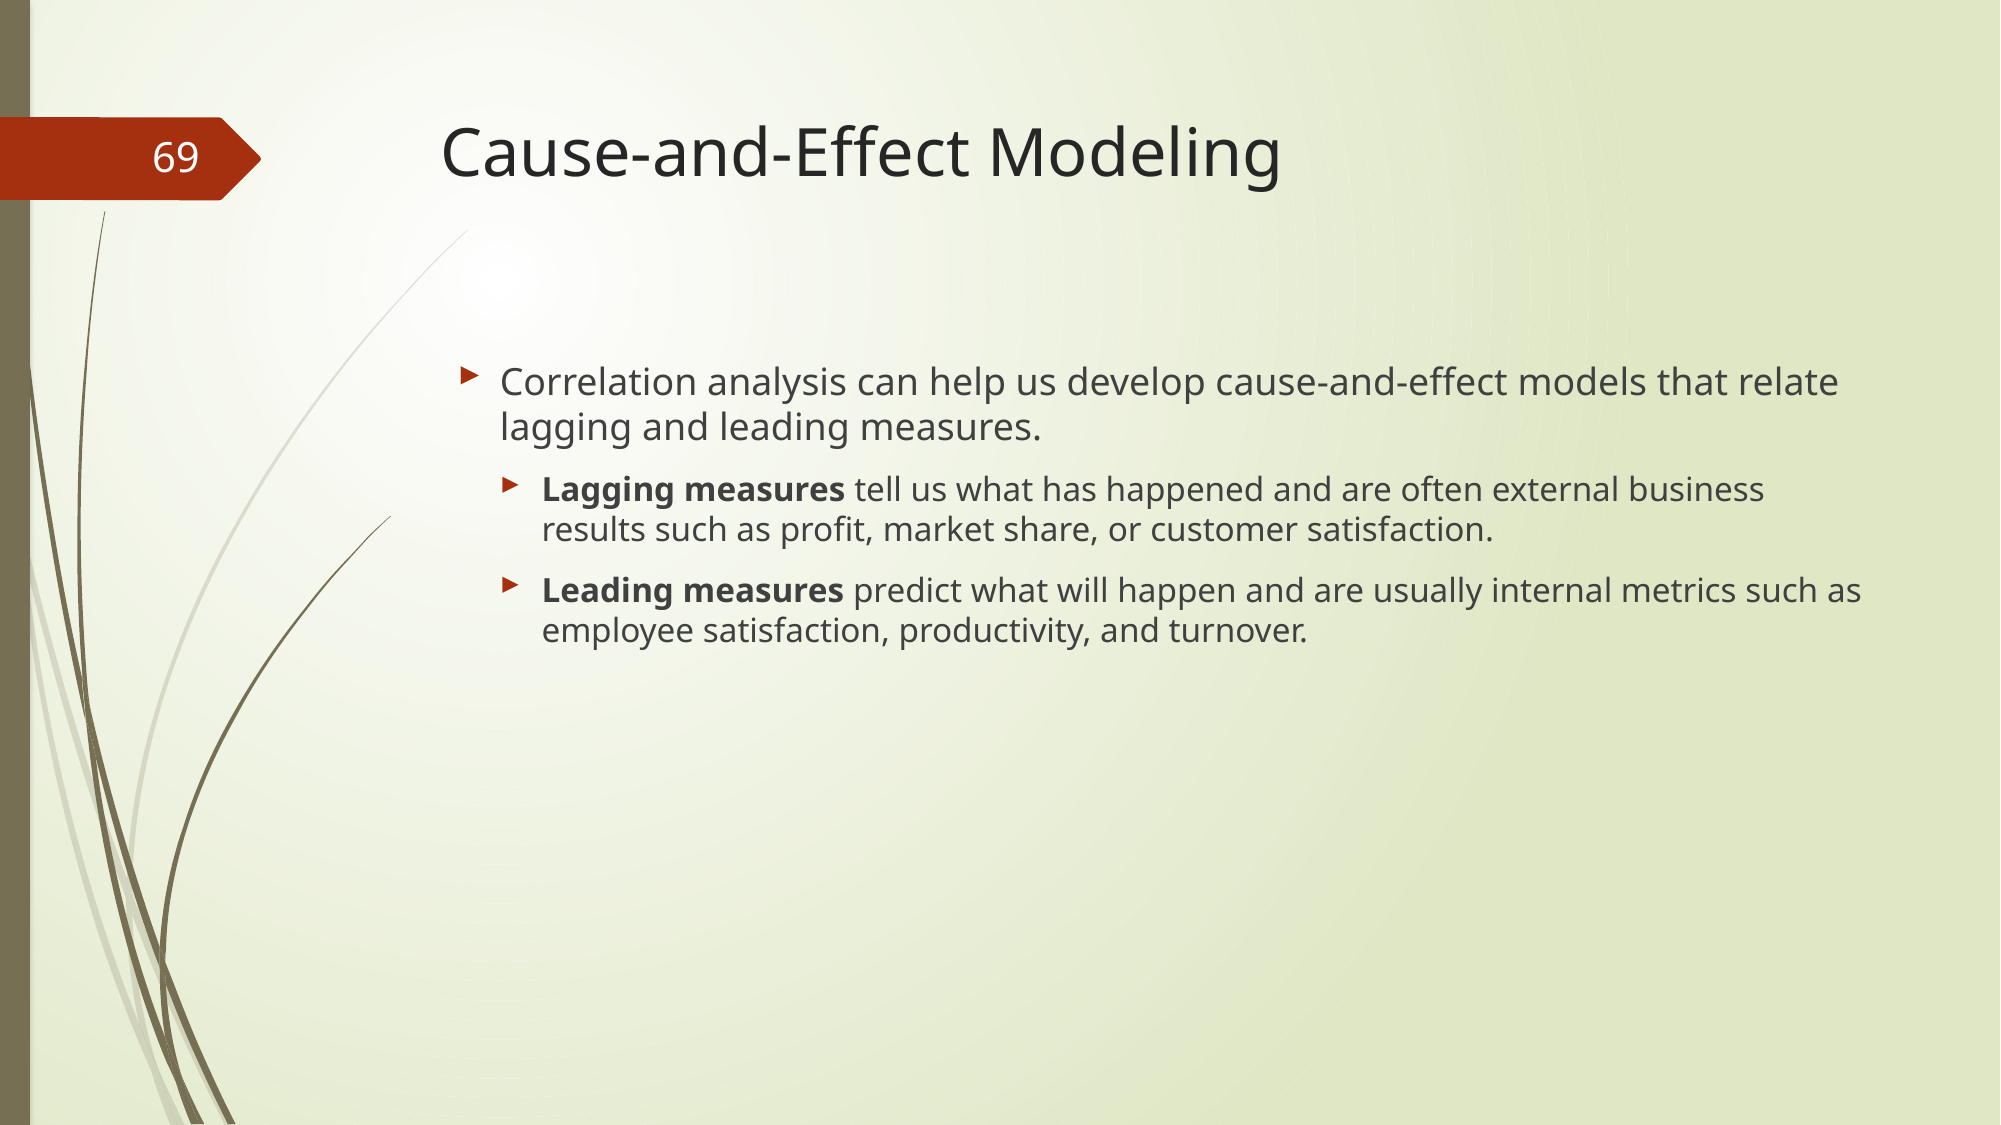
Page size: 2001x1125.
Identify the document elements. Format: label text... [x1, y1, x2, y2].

title Cause-and-Effect Modeling [425, 102, 1888, 313]
slide_number 69 [87, 129, 216, 190]
list Correlation analysis can help us develop cause-and-effect models that relate lagging and leading measures. Lagging measures tell us what has happened and are often external business results such as profit, market share, or customer satisfaction. Leading measures predict what will happen and are usually internal metrics such as employee satisfaction, productivity, and turnover. [424, 350, 1888, 970]
